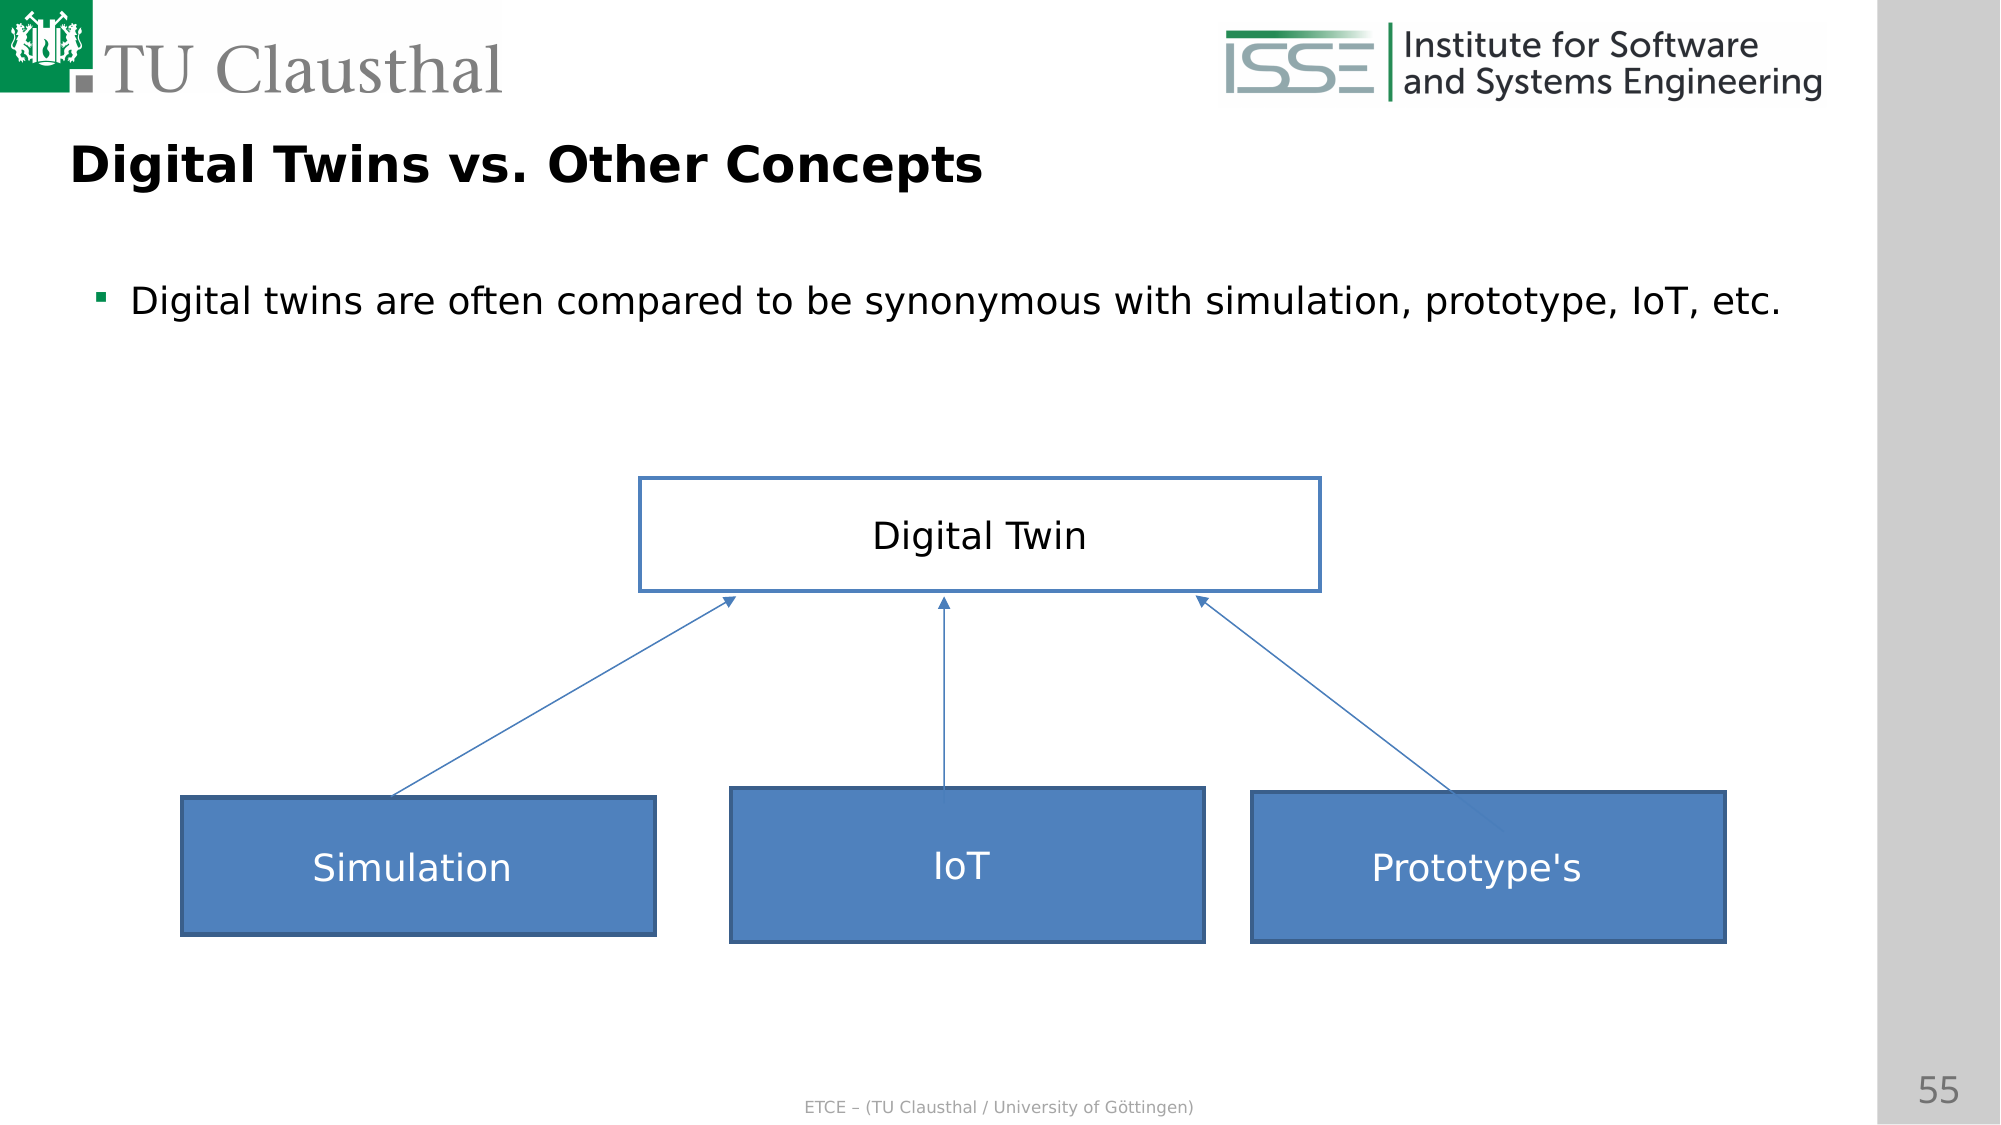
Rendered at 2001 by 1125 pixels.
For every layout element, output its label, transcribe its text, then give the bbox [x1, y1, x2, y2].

picture [1218, 22, 1827, 108]
text_box Digital twins are often compared to be synonymous with simulation, prototype, IoT, etc. [79, 228, 1843, 1054]
picture [0, 0, 502, 93]
text_box Digital Twins vs. Other Concepts [54, 125, 1819, 208]
